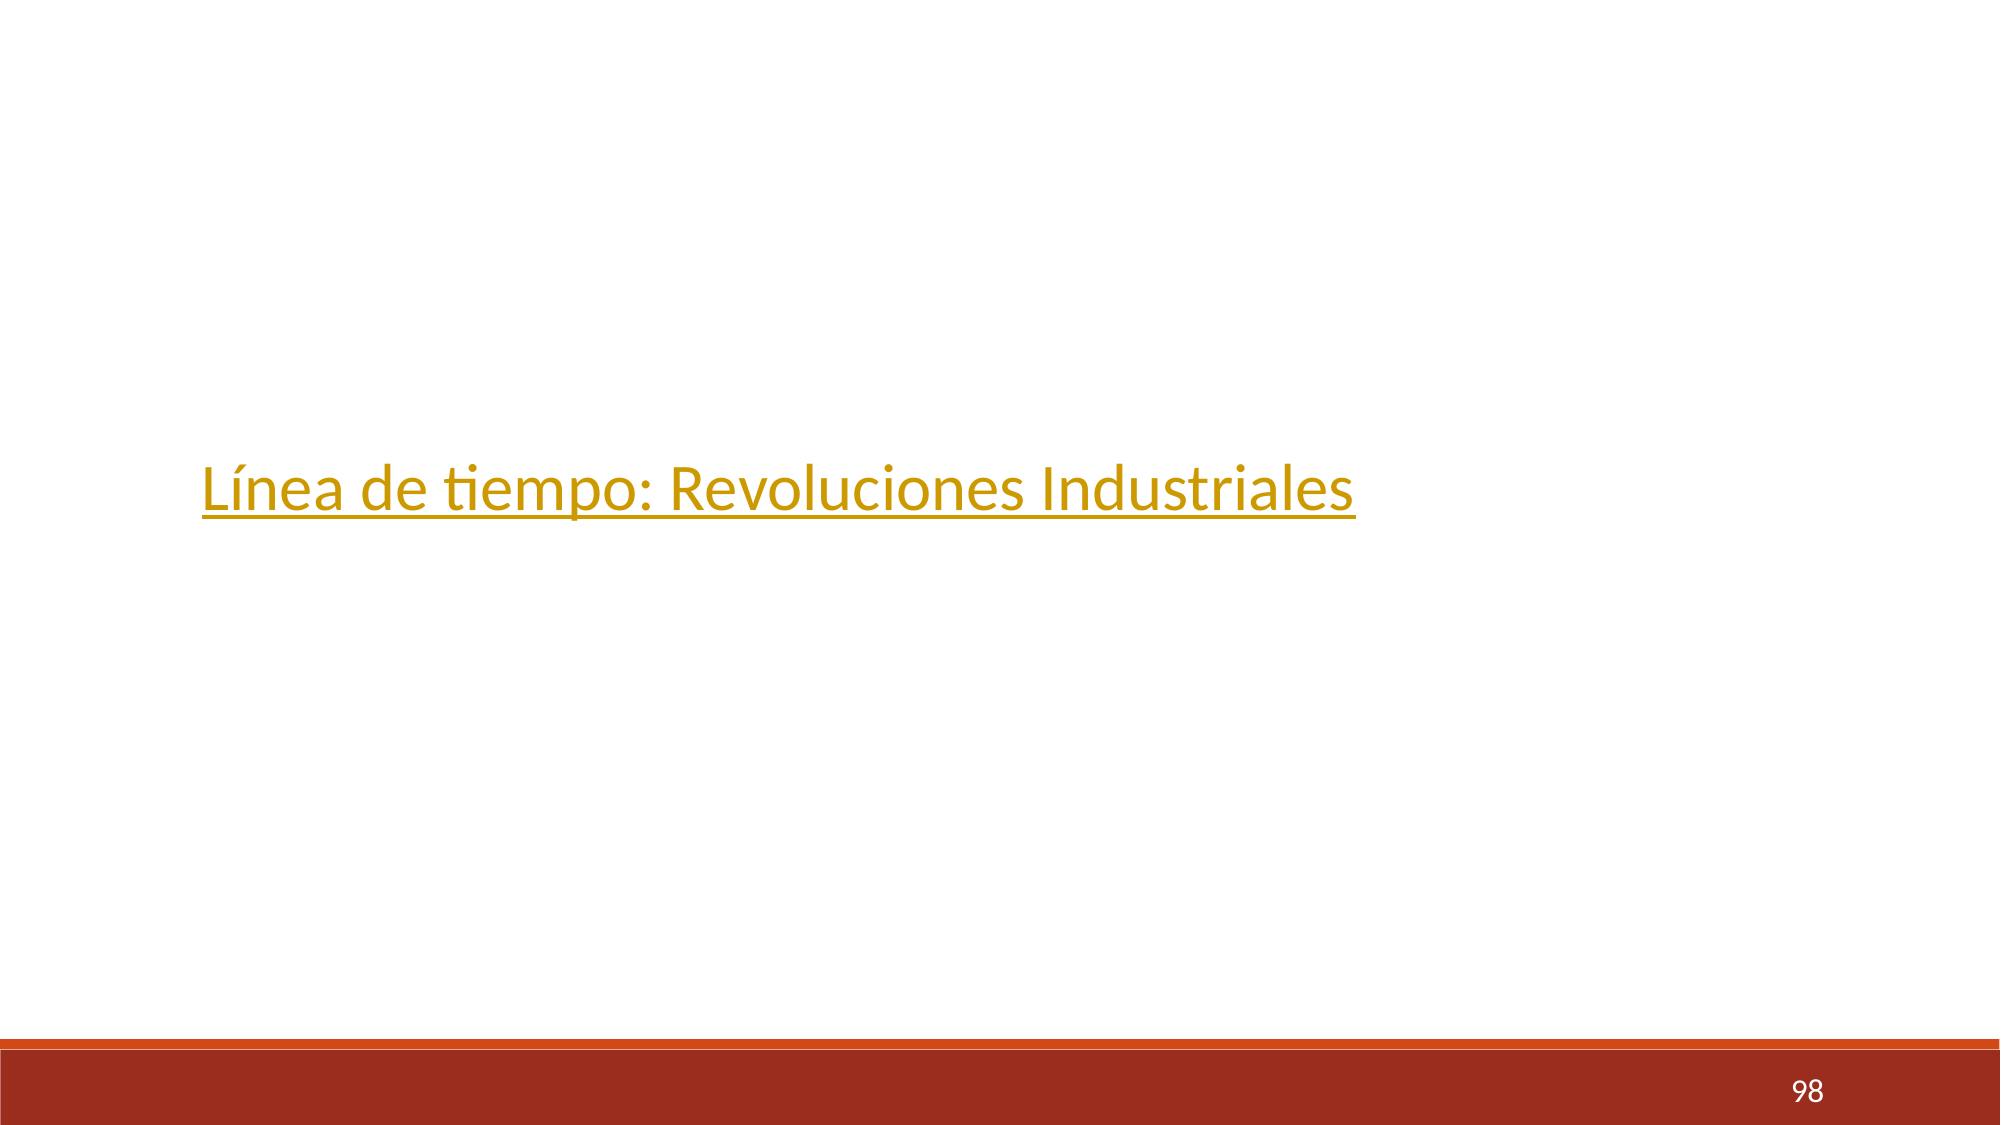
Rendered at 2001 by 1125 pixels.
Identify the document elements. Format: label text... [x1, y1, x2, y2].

text_box Línea de tiempo: Revoluciones Industriales [187, 436, 1371, 531]
slide_number 98 [1624, 1059, 1840, 1120]
